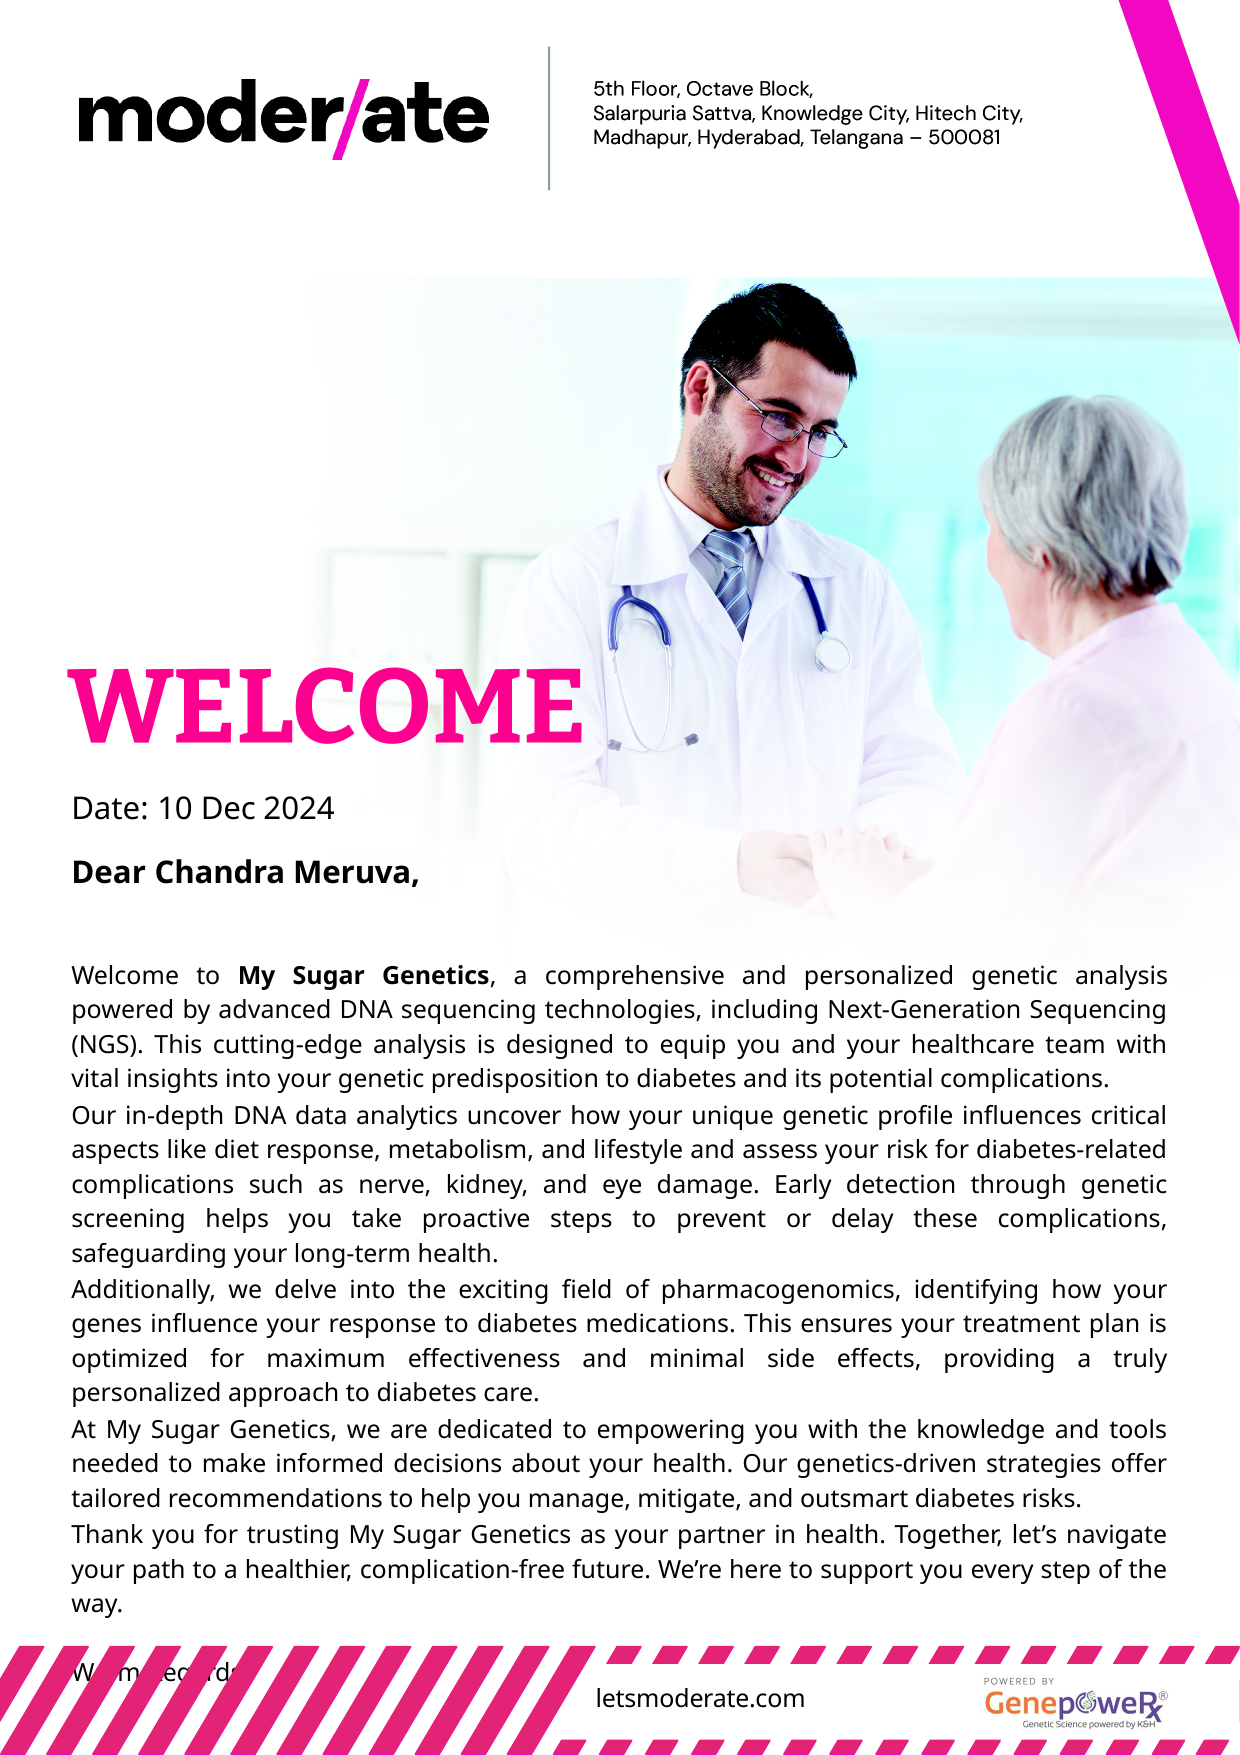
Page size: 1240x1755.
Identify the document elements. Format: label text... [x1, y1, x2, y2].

picture [0, 0, 1240, 1645]
text_box Date: 10 Dec 2024 Dear Chandra Meruva, Welcome to My Sugar Genetics, a comprehensive and personalized genetic analysis powered by advanced DNA sequencing technologies, including Next-Generation Sequencing (NGS). This cutting-edge analysis is designed to equip you and your healthcare team with vital insights into your genetic predisposition to diabetes and its potential complications. Our in-depth DNA data analytics uncover how your unique genetic profile influences critical aspects like diet response, metabolism, and lifestyle and assess your risk for diabetes-related complications such as nerve, kidney, and eye damage. Early detection through genetic screening helps you take proactive steps to prevent or delay these complications, safeguarding your long-term health. Additionally, we delve into the exciting field of pharmacogenomics, identifying how your genes influence your response to diabetes medications. This ensures your treatment plan is optimized for maximum effectiveness and minimal side effects, providing a truly personalized approach to diabetes care. At My Sugar Genetics, we are dedicated to empowering you with the knowledge and tools needed to make informed decisions about your health. Our genetics-driven strategies offer tailored recommendations to help you manage, mitigate, and outsmart diabetes risks. Thank you for trusting My Sugar Genetics as your partner in health. Together, let’s navigate your path to a healthier, complication-free future. We’re here to support you every step of the way. Warm Regards [69, 616, 1171, 1644]
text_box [0, 1645, 1240, 1755]
